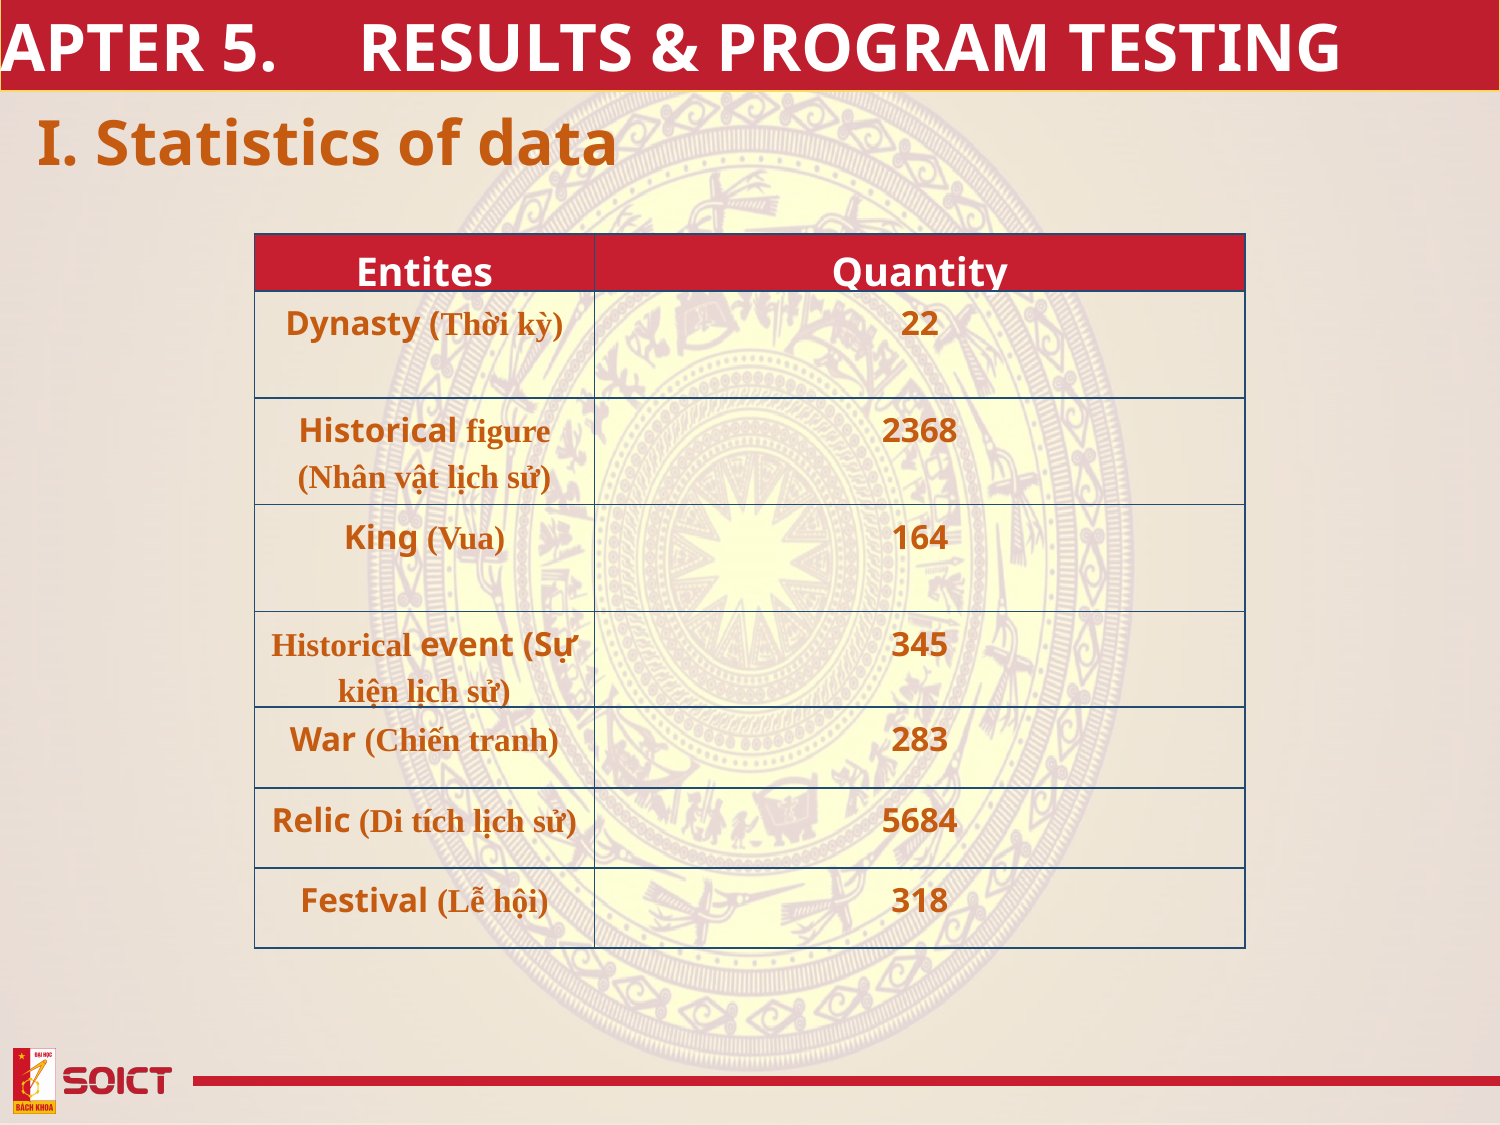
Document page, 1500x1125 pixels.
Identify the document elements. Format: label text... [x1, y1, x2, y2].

text_box I. Statistics of data [26, 105, 1042, 215]
table_cell Dynasty (Thời kỳ) [255, 292, 594, 397]
table_header Entites [255, 235, 594, 290]
table_cell Historical figure (Nhân vật lịch sử) [255, 399, 594, 504]
table_cell Relic (Di tích lịch sử) [255, 789, 594, 867]
table_cell 22 [595, 292, 1244, 397]
table_cell Festival (Lễ hội) [255, 869, 594, 947]
table_cell 345 [595, 612, 1244, 706]
table_cell King (Vua) [255, 505, 594, 611]
table_cell 5684 [595, 789, 1244, 867]
table_cell 283 [595, 708, 1244, 787]
picture [13, 1048, 172, 1114]
table_cell Historical event (Sự kiện lịch sử) [255, 612, 594, 706]
text_box CHAPTER 5. RESULTS & PROGRAM TESTING [0, 0, 1377, 92]
table_cell 2368 [595, 399, 1244, 504]
table_cell 164 [595, 505, 1244, 611]
table_cell War (Chiến tranh) [255, 708, 594, 787]
table_cell 318 [595, 869, 1244, 947]
table_header Quantity [595, 235, 1244, 290]
text_box [1377, 0, 1500, 92]
